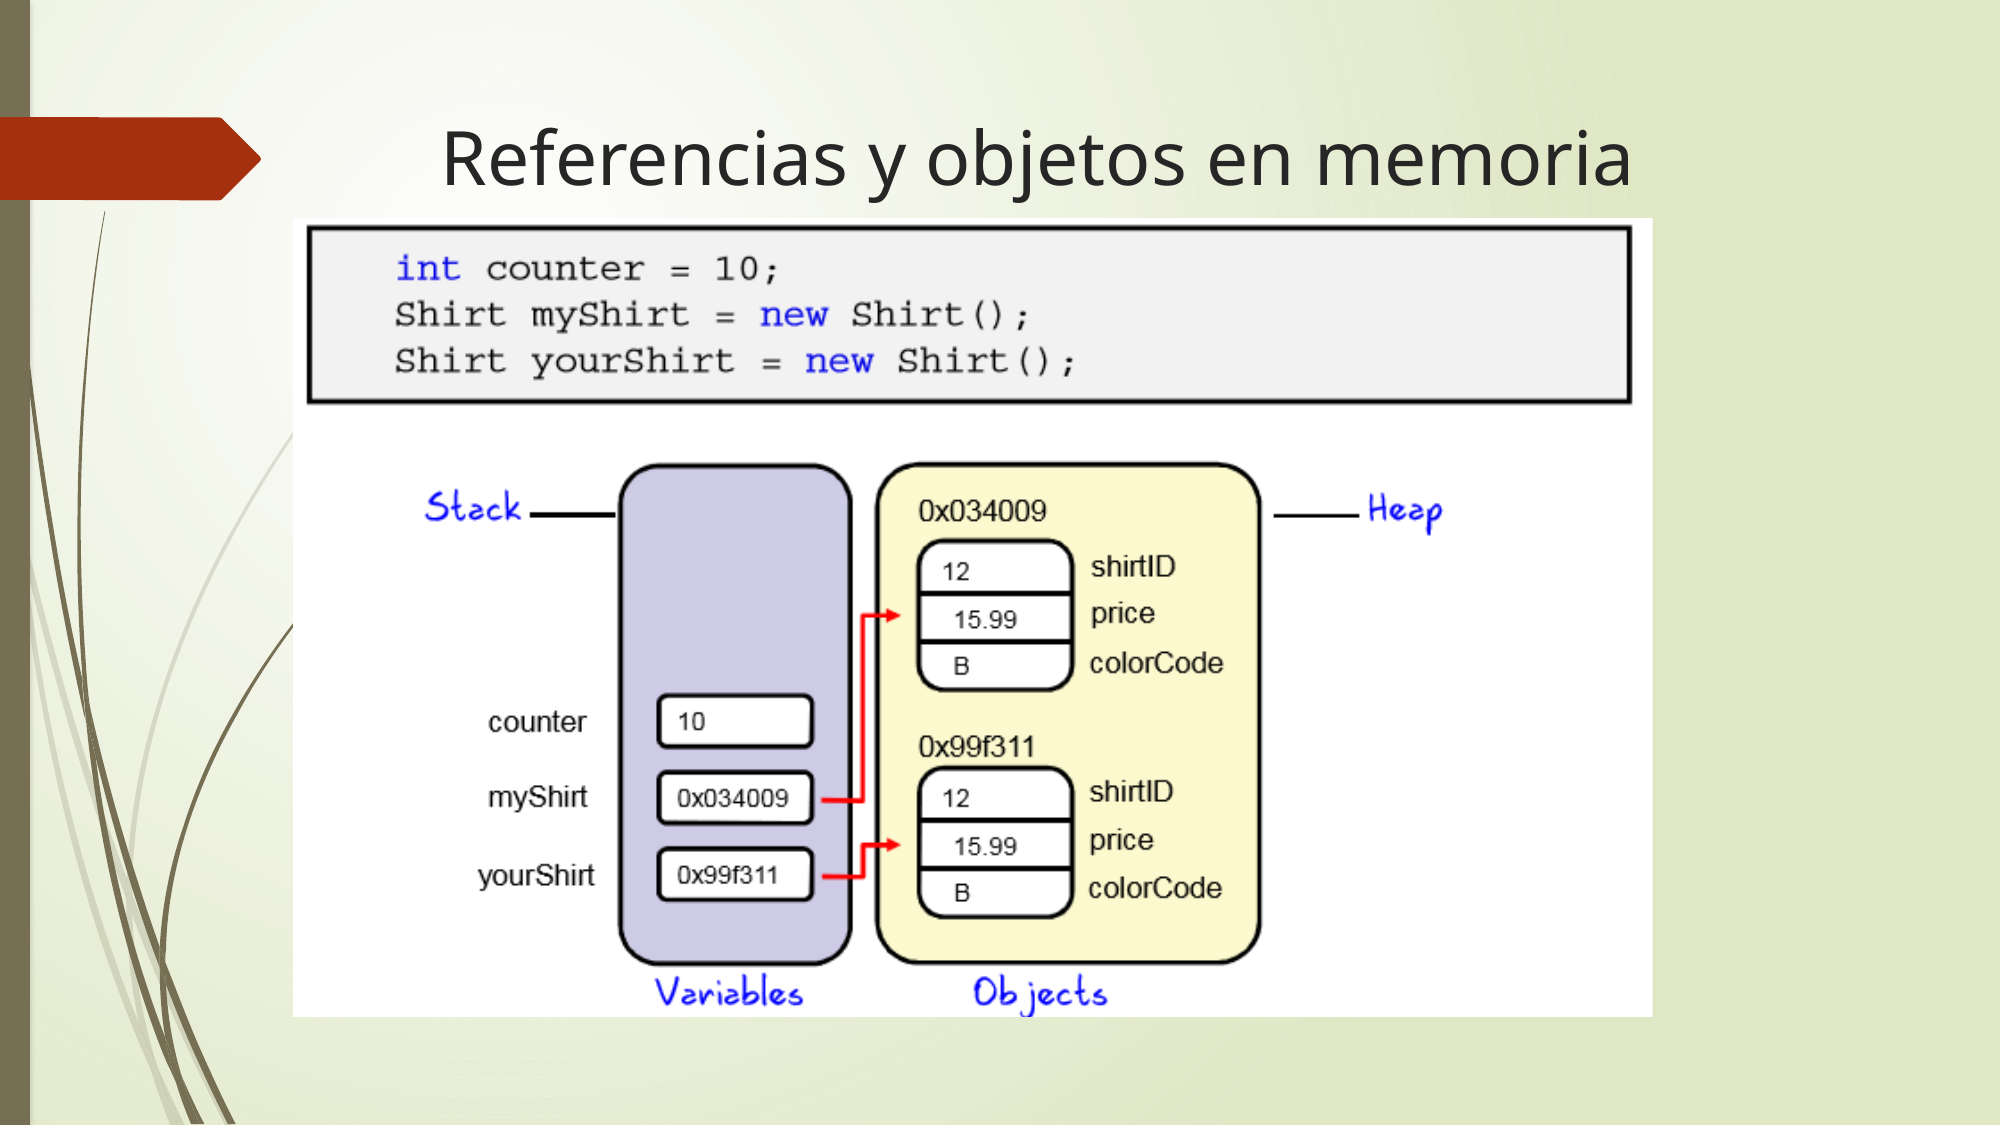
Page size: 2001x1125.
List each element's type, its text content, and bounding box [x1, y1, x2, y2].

title Referencias y objetos en memoria [425, 102, 1888, 313]
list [292, 218, 1653, 1018]
